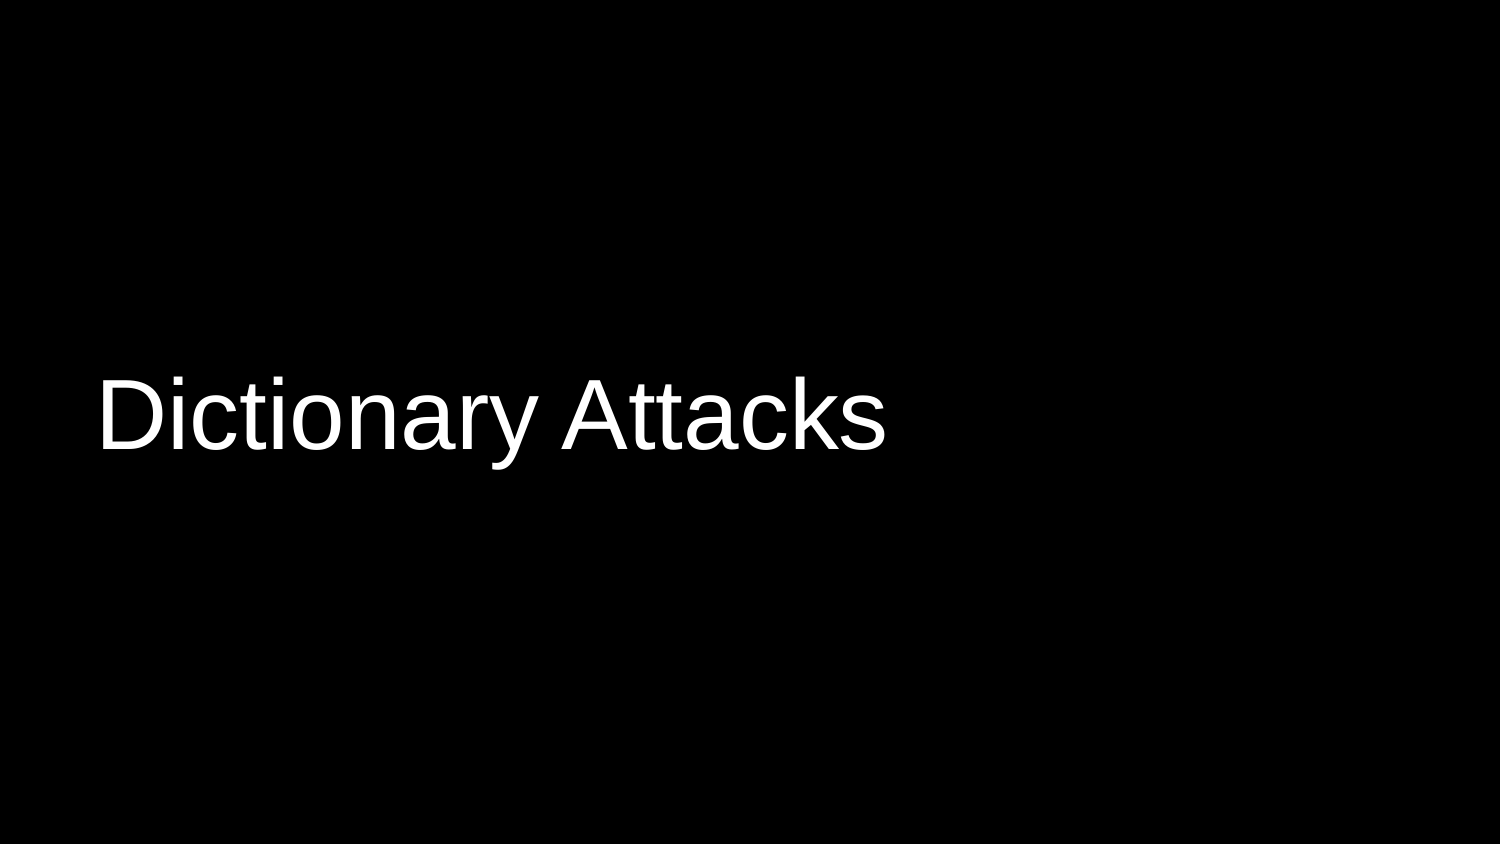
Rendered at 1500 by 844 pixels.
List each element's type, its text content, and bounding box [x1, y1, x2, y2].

title Dictionary Attacks [80, 73, 1425, 745]
